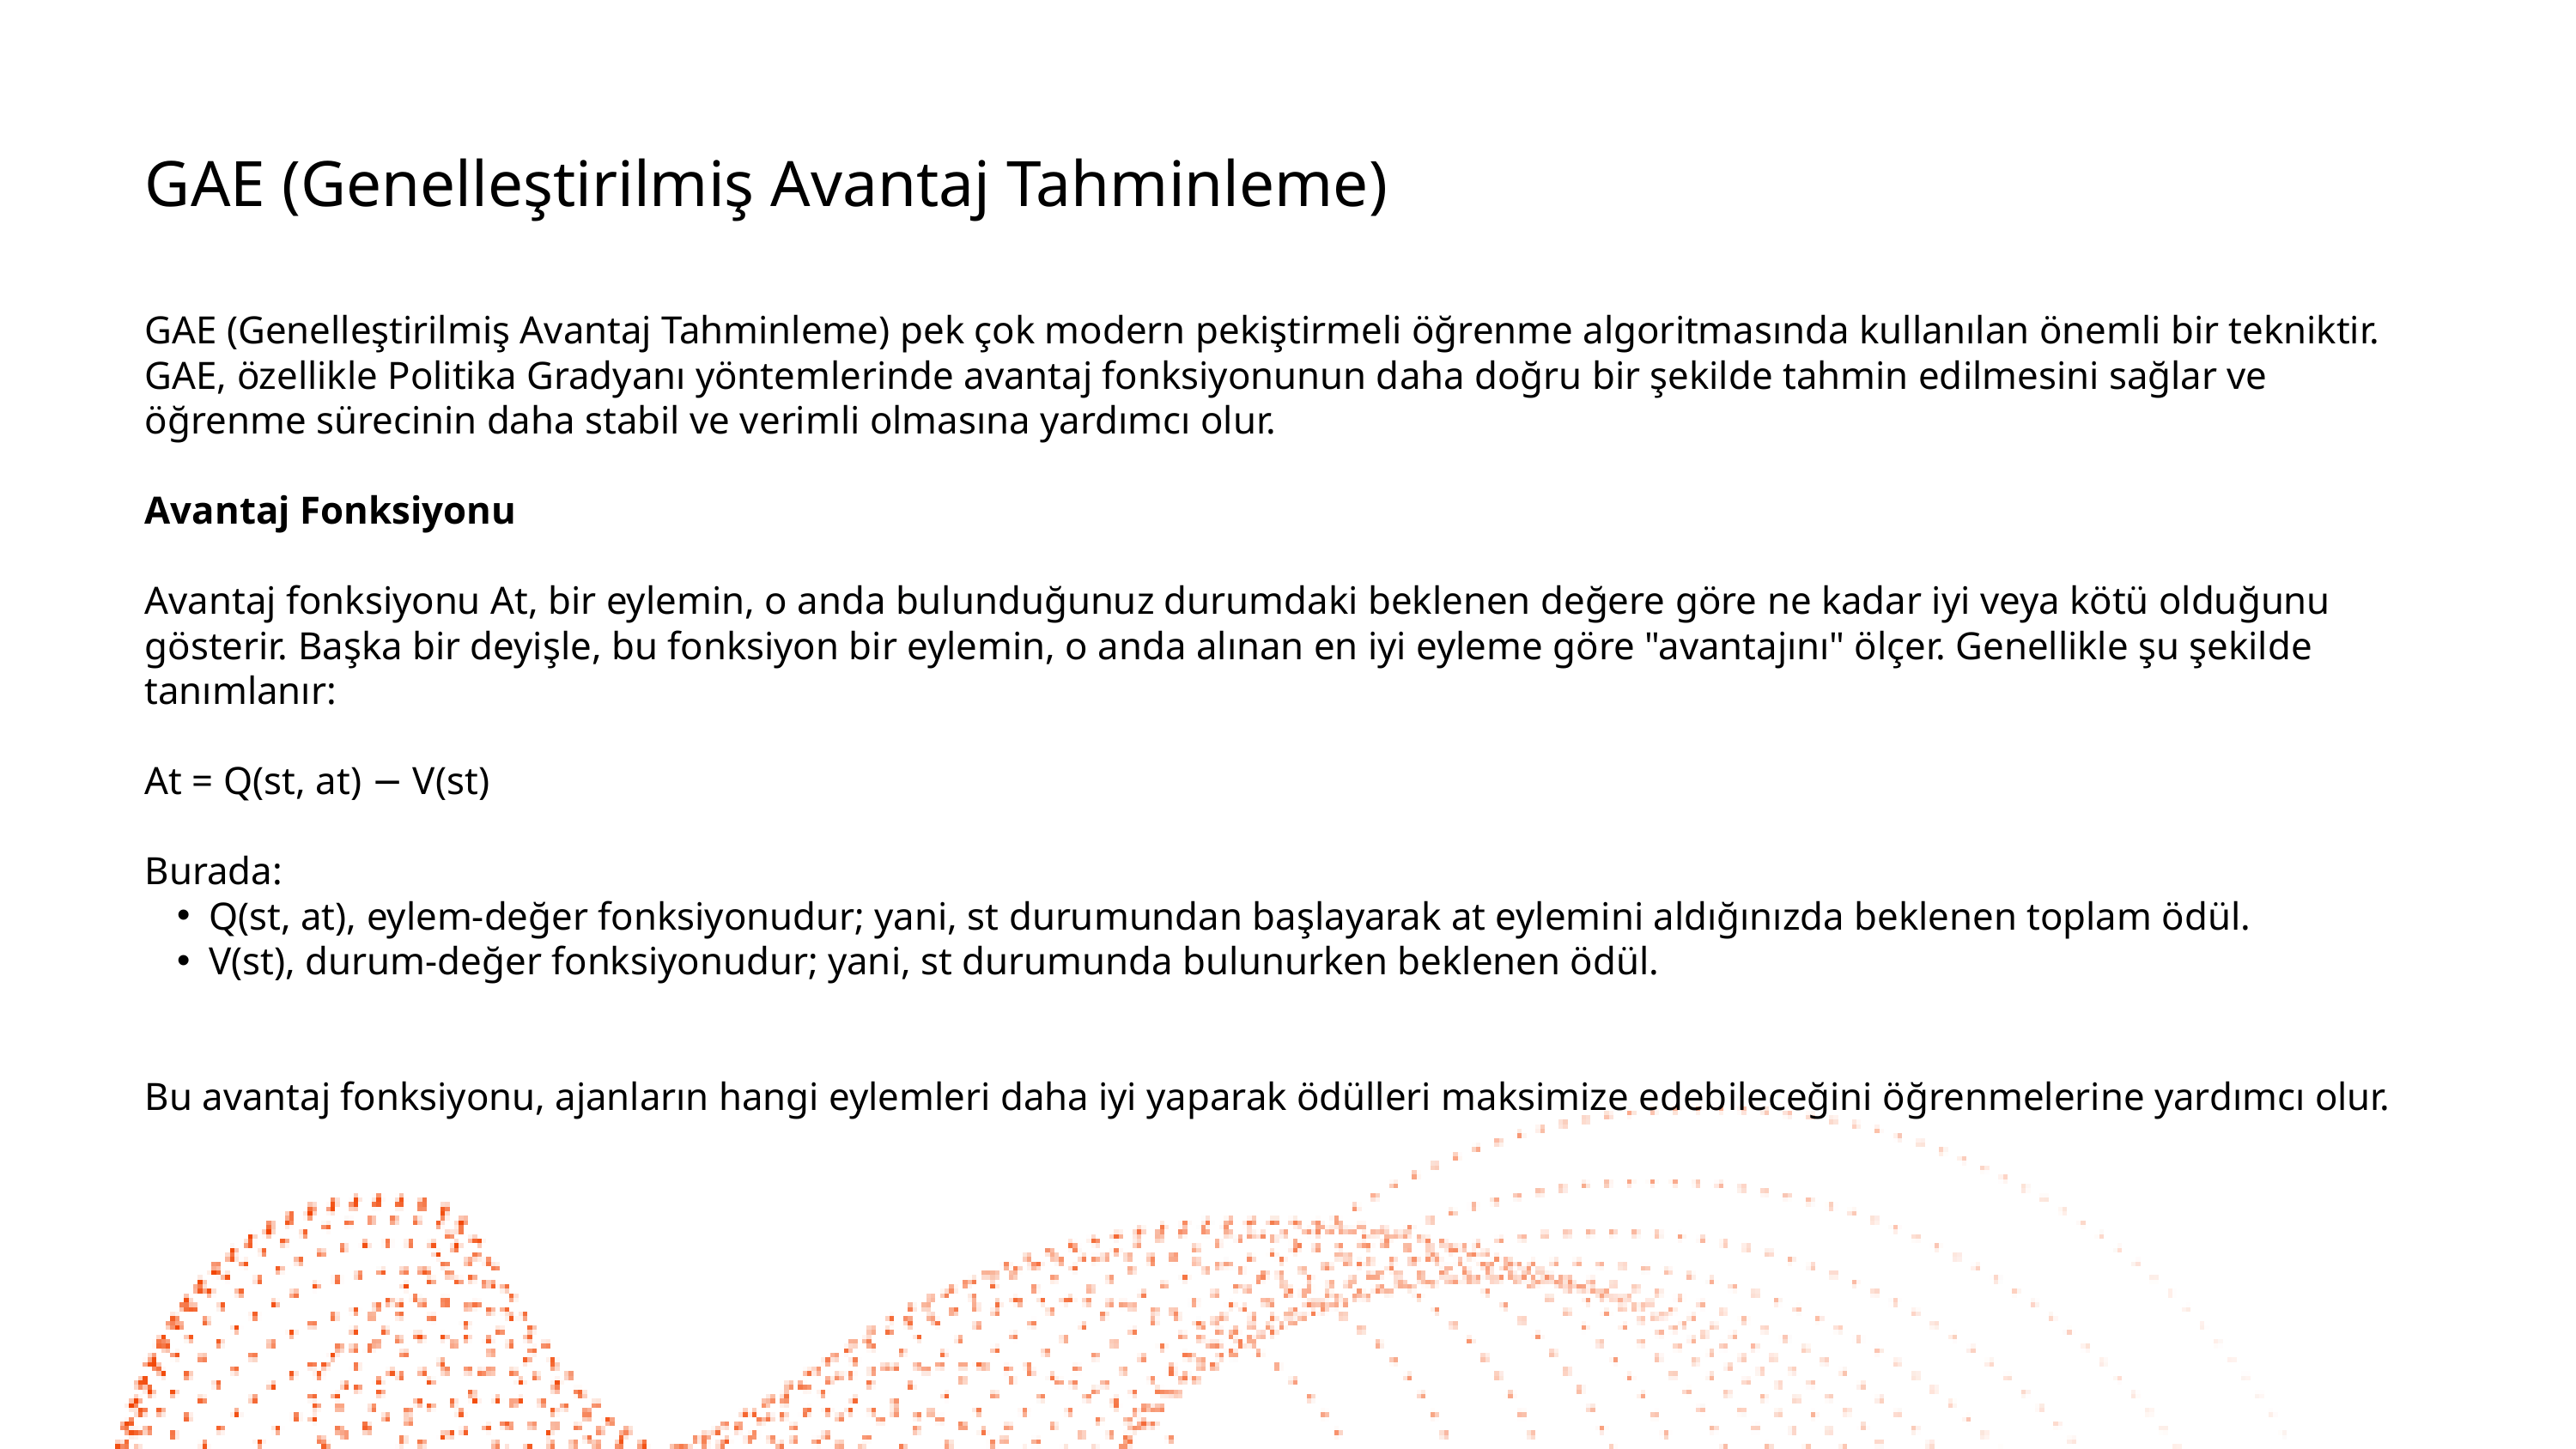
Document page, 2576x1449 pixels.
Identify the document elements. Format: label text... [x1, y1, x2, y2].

text_box GAE (Genelleştirilmiş Avantaj Tahminleme) [144, 143, 1510, 219]
text_box [93, 1106, 2384, 1449]
text_box GAE (Genelleştirilmiş Avantaj Tahminleme) pek çok modern pekiştirmeli öğrenme algoritmasında kullanılan önemli bir tekniktir. GAE, özellikle Politika Gradyanı yöntemlerinde avantaj fonksiyonunun daha doğru bir şekilde tahmin edilmesini sağlar ve öğrenme sürecinin daha stabil ve verimli olmasına yardımcı olur. Avantaj Fonksiyonu Avantaj fonksiyonu At​, bir eylemin, o anda bulunduğunuz durumdaki beklenen değere göre ne kadar iyi veya kötü olduğunu gösterir. Başka bir deyişle, bu fonksiyon bir eylemin, o anda alınan en iyi eyleme göre "avantajını" ölçer. Genellikle şu şekilde tanımlanır: At = Q(st, at) − V(st) Burada: Q(st, at), eylem-değer fonksiyonudur; yani, st durumundan başlayarak at eylemini aldığınızda beklenen toplam ödül. V(st​), durum-değer fonksiyonudur; yani, st durumunda bulunurken beklenen ödül. Bu avantaj fonksiyonu, ajanların hangi eylemleri daha iyi yaparak ödülleri maksimize edebileceğini öğrenmelerine yardımcı olur. [144, 306, 2432, 1118]
